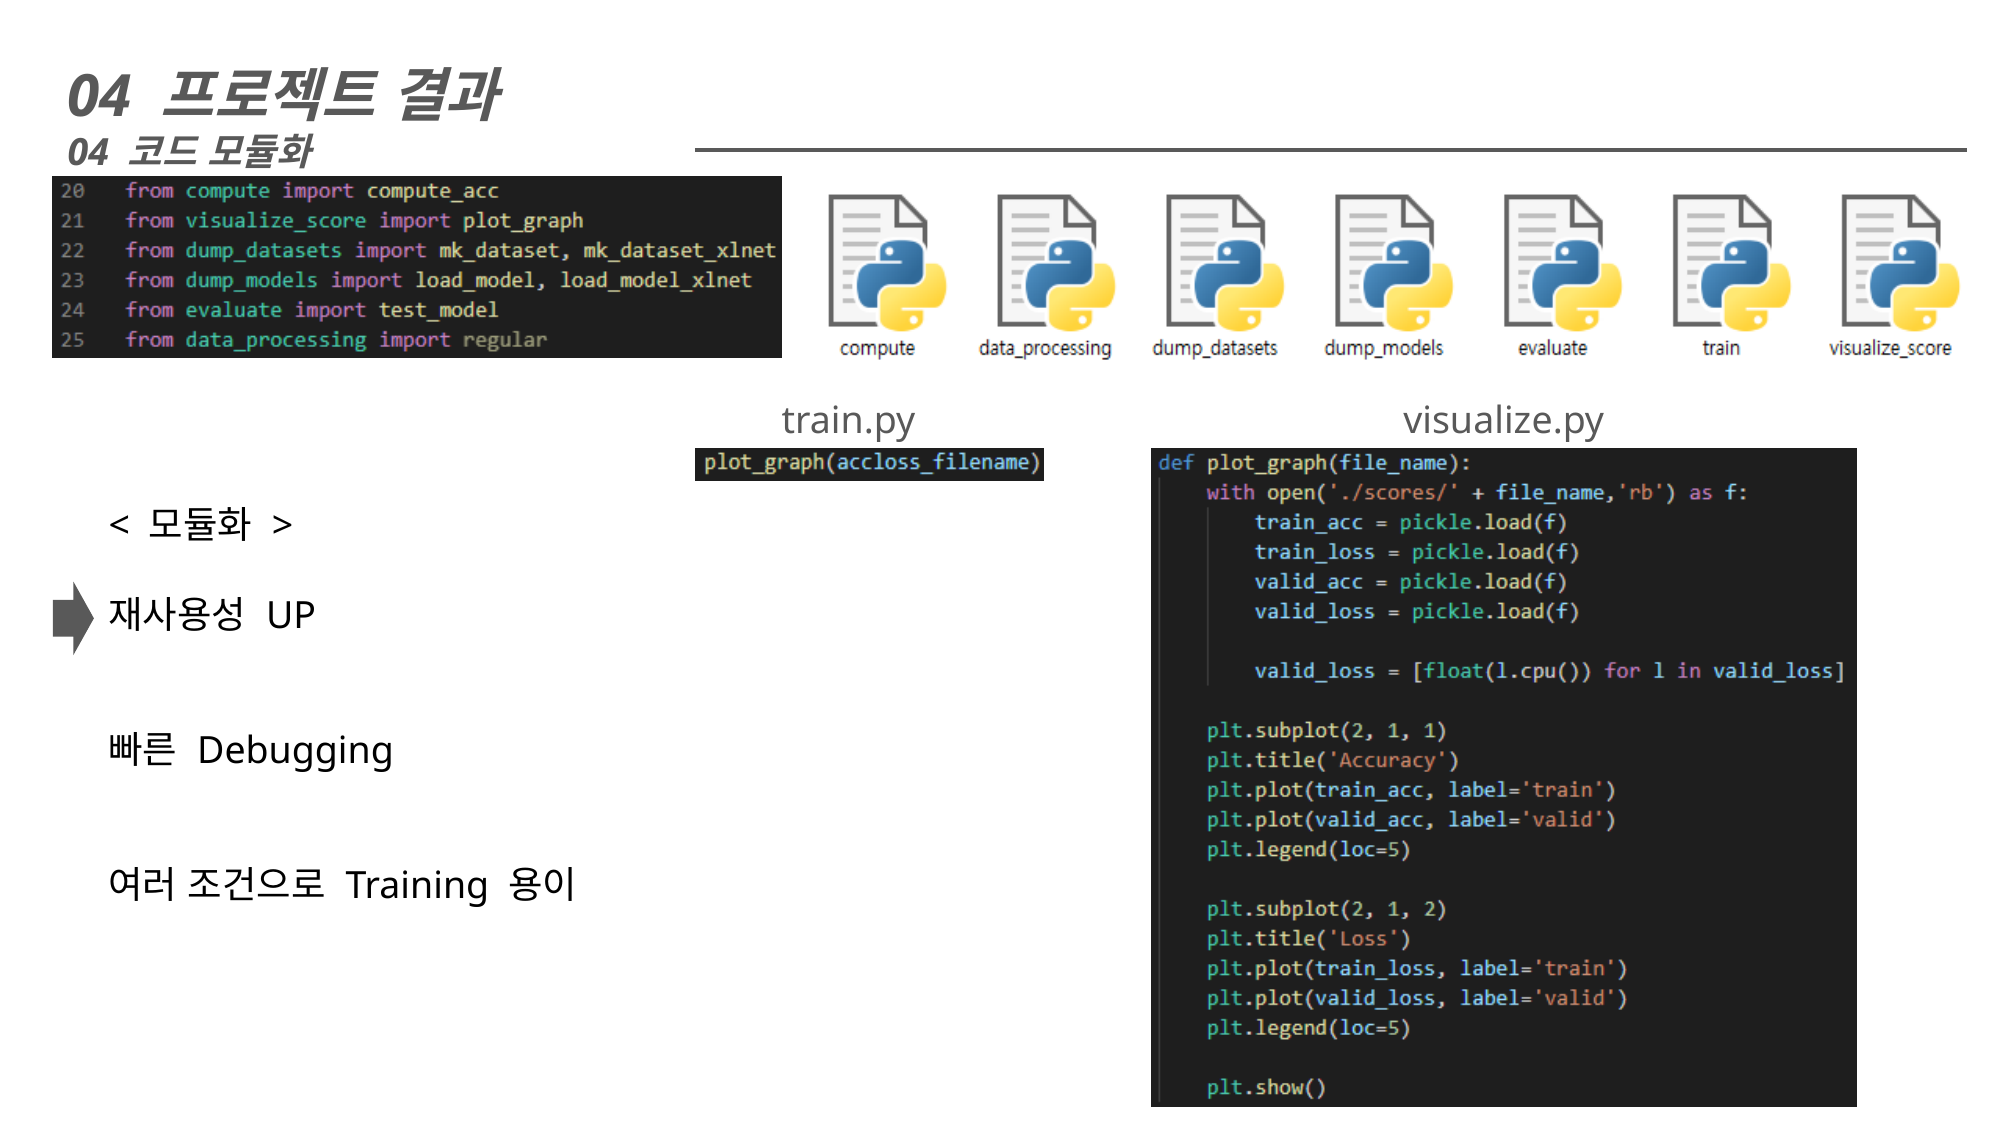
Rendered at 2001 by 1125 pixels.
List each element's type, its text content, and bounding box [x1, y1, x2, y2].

picture [694, 448, 1044, 481]
text_box 04 프로젝트 결과 04 코드 모듈화 [52, 50, 907, 181]
picture [815, 187, 1983, 374]
text_box visualize.py [1358, 388, 1649, 449]
text_box < 모듈화 > 재사용성 UP 빠른 Debugging 여러 조건으로 Training 용이 [93, 493, 1094, 914]
picture [52, 176, 782, 358]
text_box train.py [761, 388, 937, 449]
picture [1151, 448, 1857, 1107]
text_box [51, 581, 96, 656]
